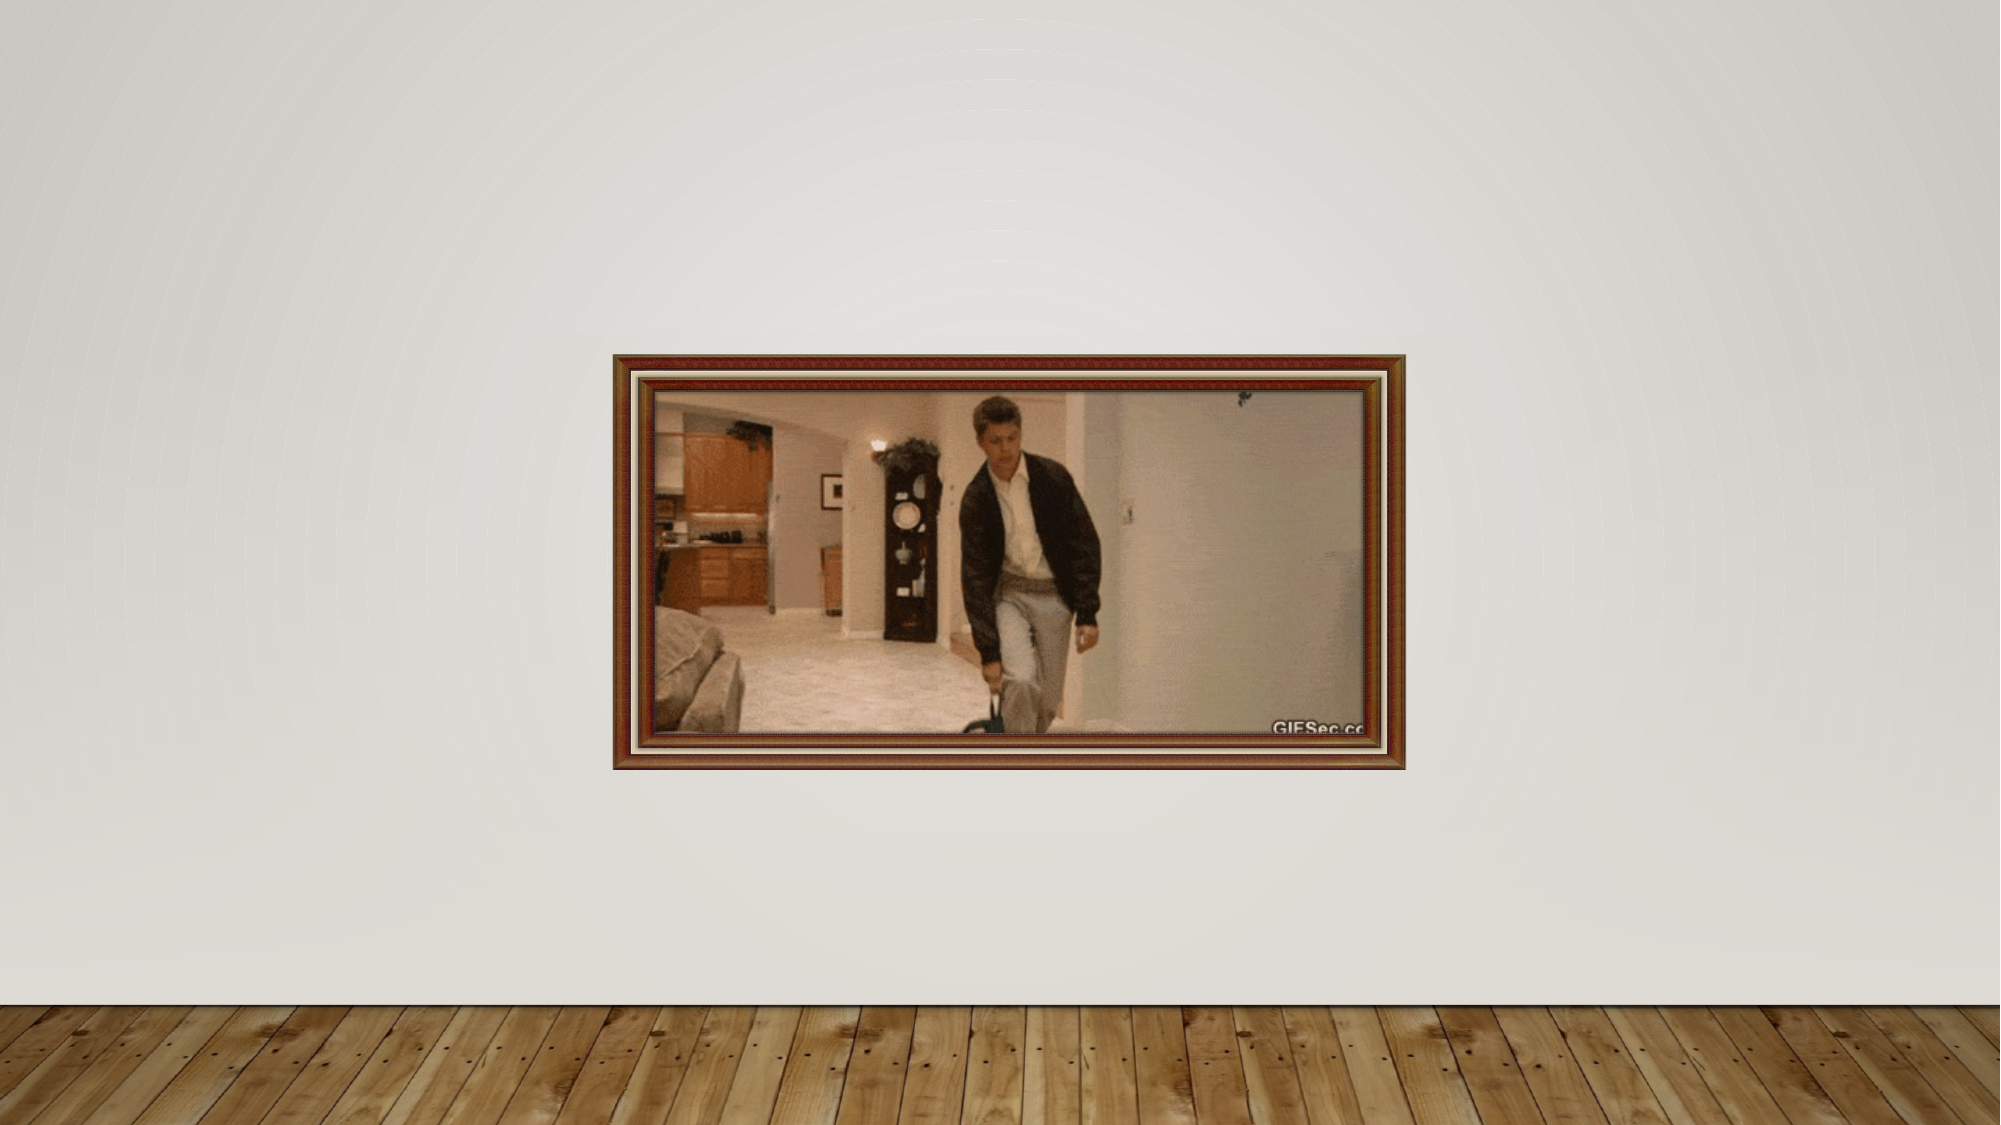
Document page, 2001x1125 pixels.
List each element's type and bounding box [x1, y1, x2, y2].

picture [0, 1005, 2000, 1125]
picture [612, 354, 1407, 770]
